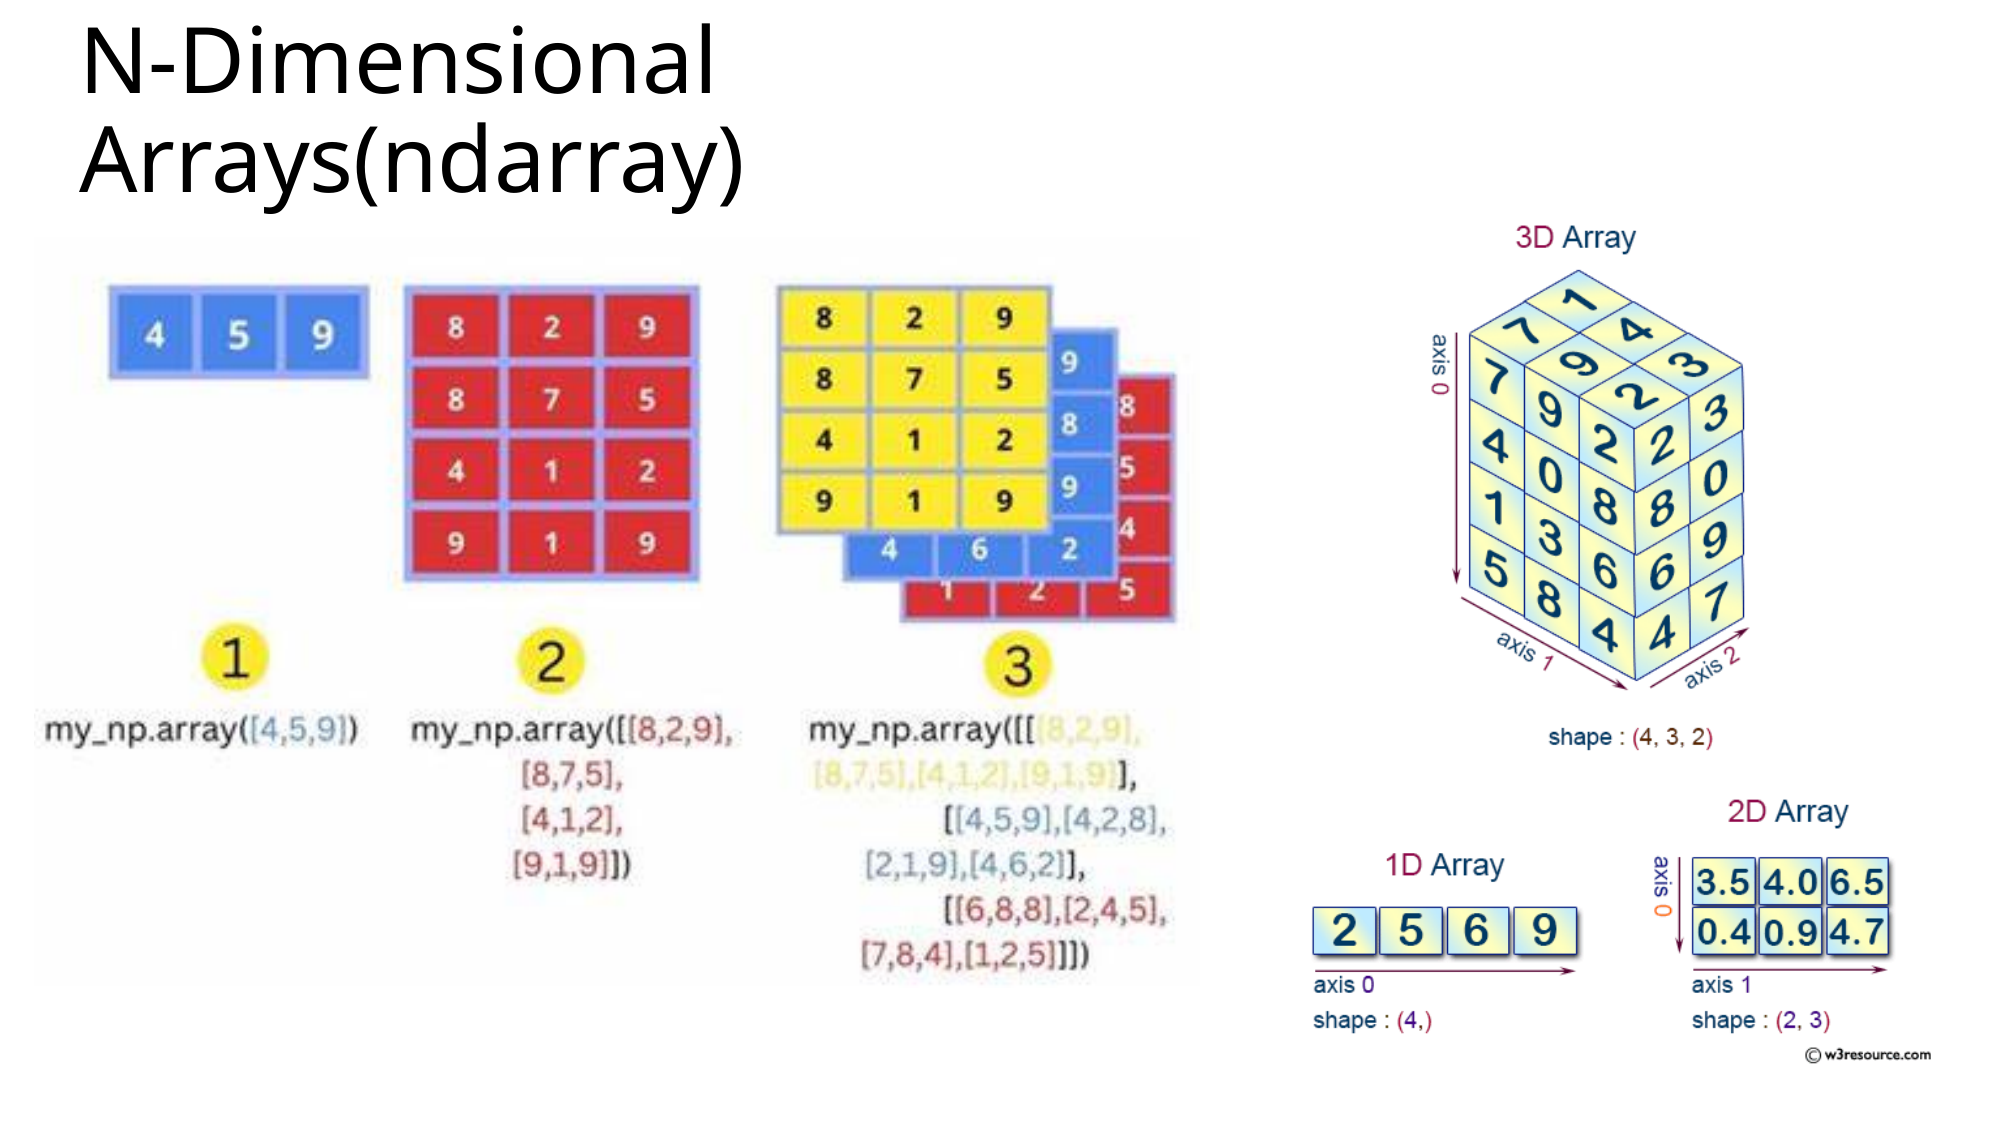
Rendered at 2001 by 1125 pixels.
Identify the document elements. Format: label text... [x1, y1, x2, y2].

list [33, 236, 1201, 988]
title N-Dimensional Arrays(ndarray) [64, 41, 1272, 185]
picture [1271, 184, 1937, 1066]
